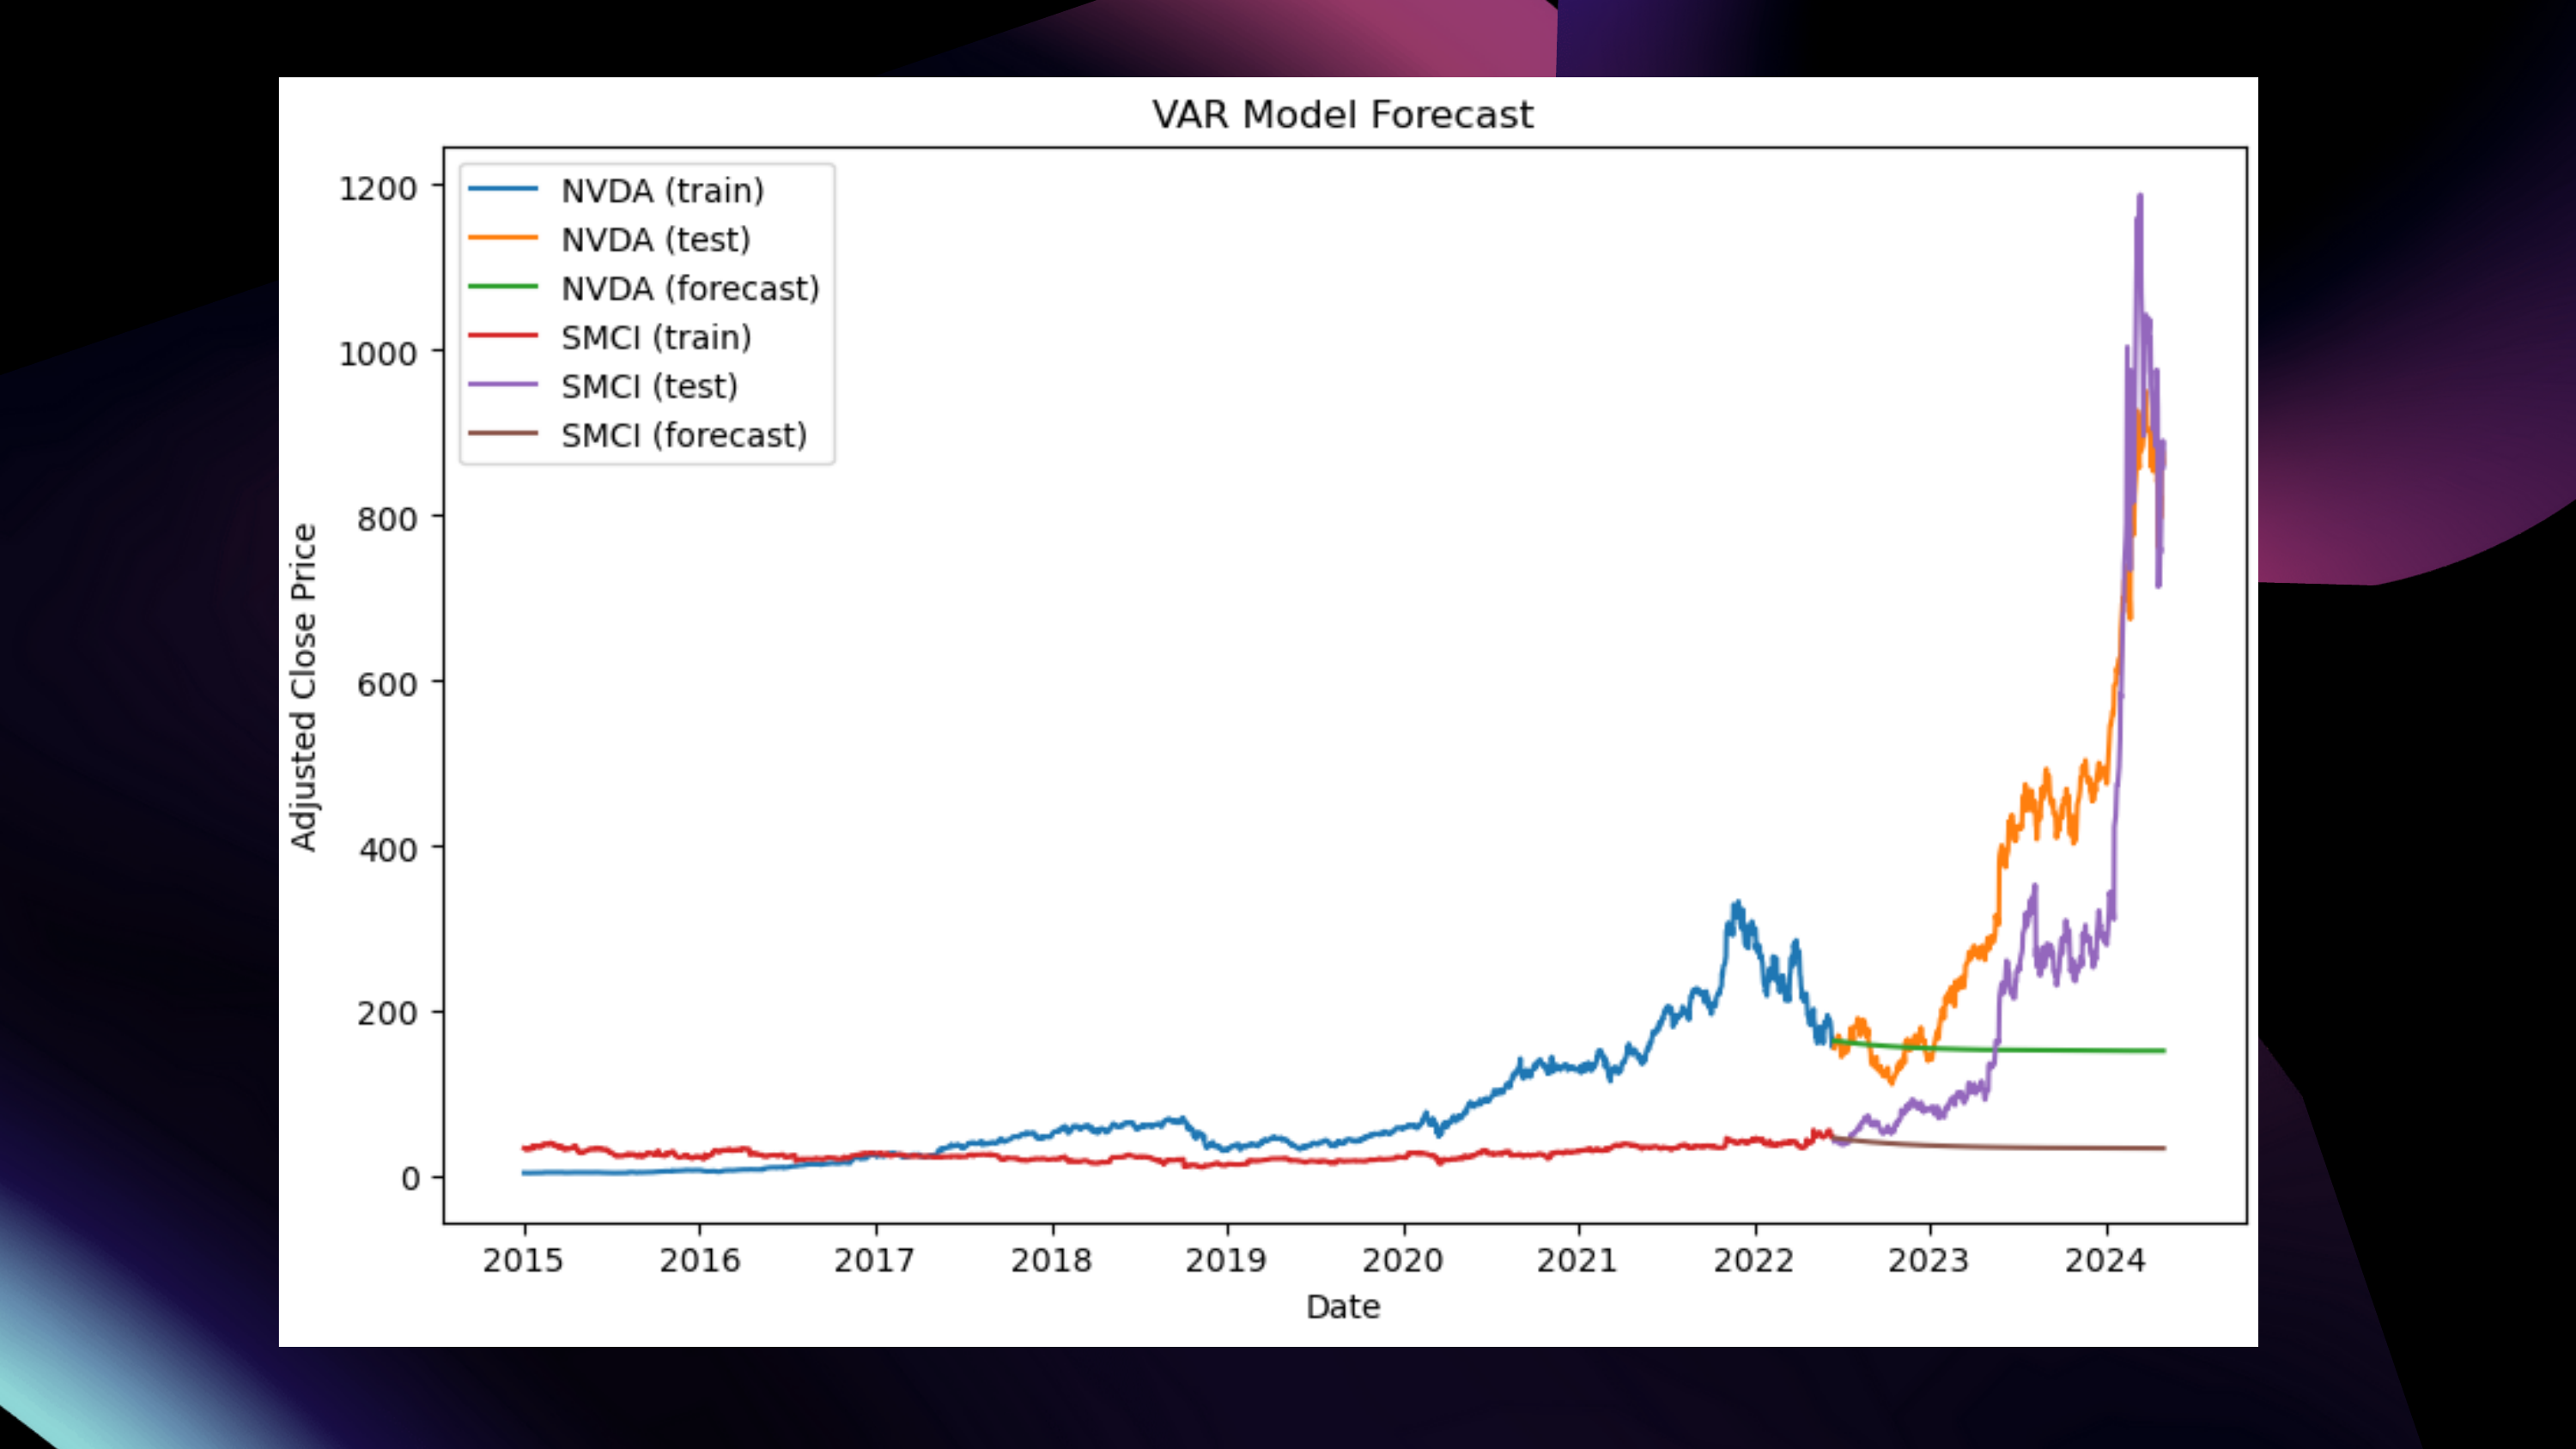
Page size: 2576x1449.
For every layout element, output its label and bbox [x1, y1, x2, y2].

text_box [871, 0, 1558, 77]
text_box [0, 280, 2423, 1449]
text_box [1556, 0, 2576, 591]
text_box [278, 77, 2258, 1347]
